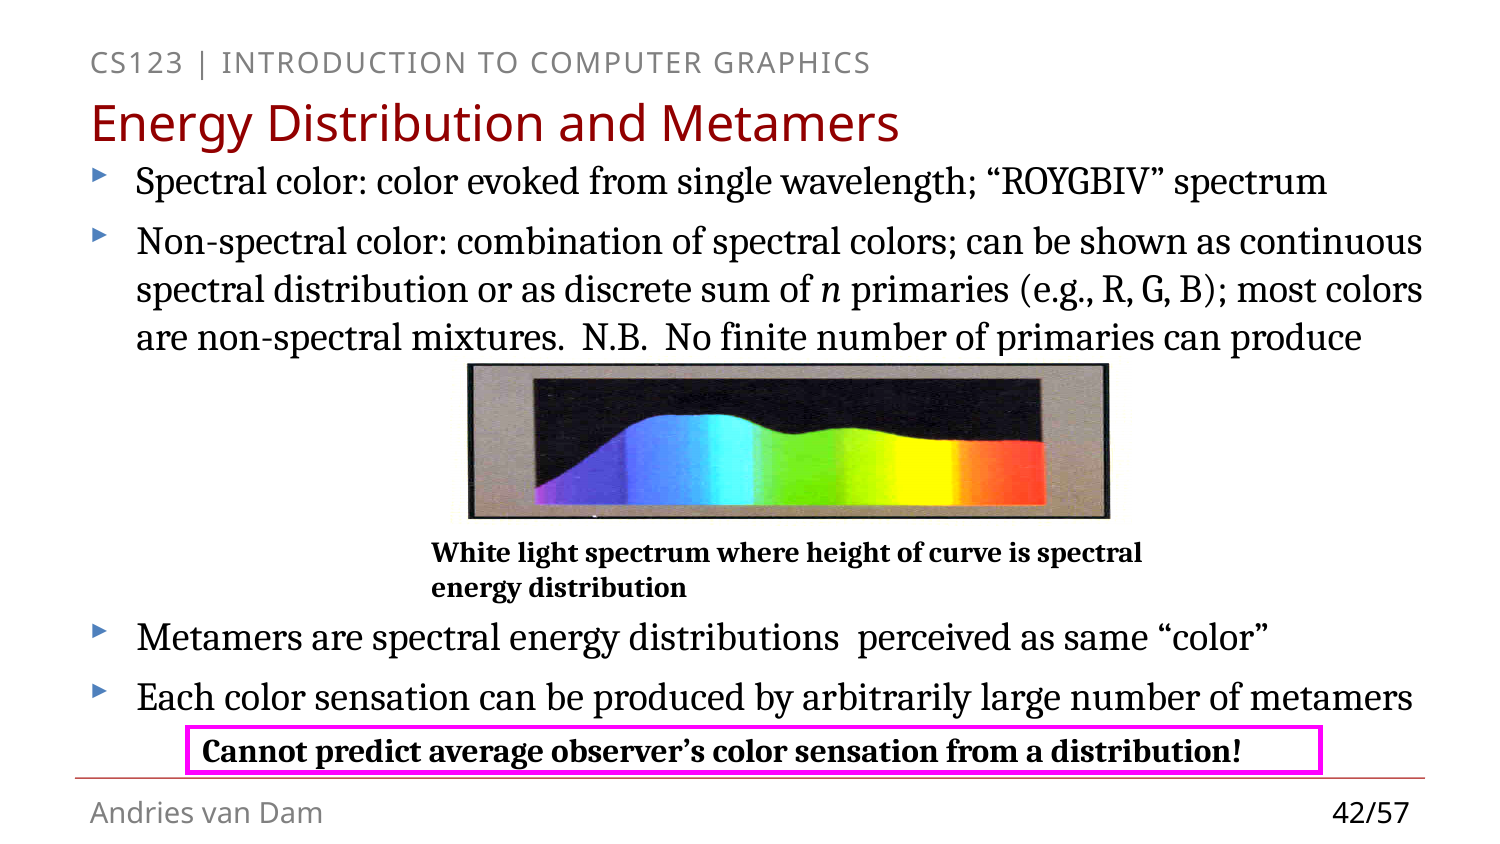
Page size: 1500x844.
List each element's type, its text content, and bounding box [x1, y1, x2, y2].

list Spectral color: color evoked from single wavelength; “ROYGBIV” spectrum Non-spectral color: combination of spectral colors; can be shown as continuous spectral distribution or as discrete sum of n primaries (e.g., R, G, B); most colors are non-spectral mixtures. N.B. No finite number of primaries can produce Metamers are spectral energy distributions perceived as same “color” Each color sensation can be produced by arbitrarily large number of metamers [75, 146, 1488, 738]
text_box White light spectrum where height of curve is spectral energy distribution [416, 526, 1184, 611]
picture [449, 355, 1133, 526]
title Energy Distribution and Metamers [75, 84, 1425, 160]
text_box Cannot predict average observer’s color sensation from a distribution! [187, 721, 1388, 777]
slide_number 42/57 [1224, 787, 1425, 827]
